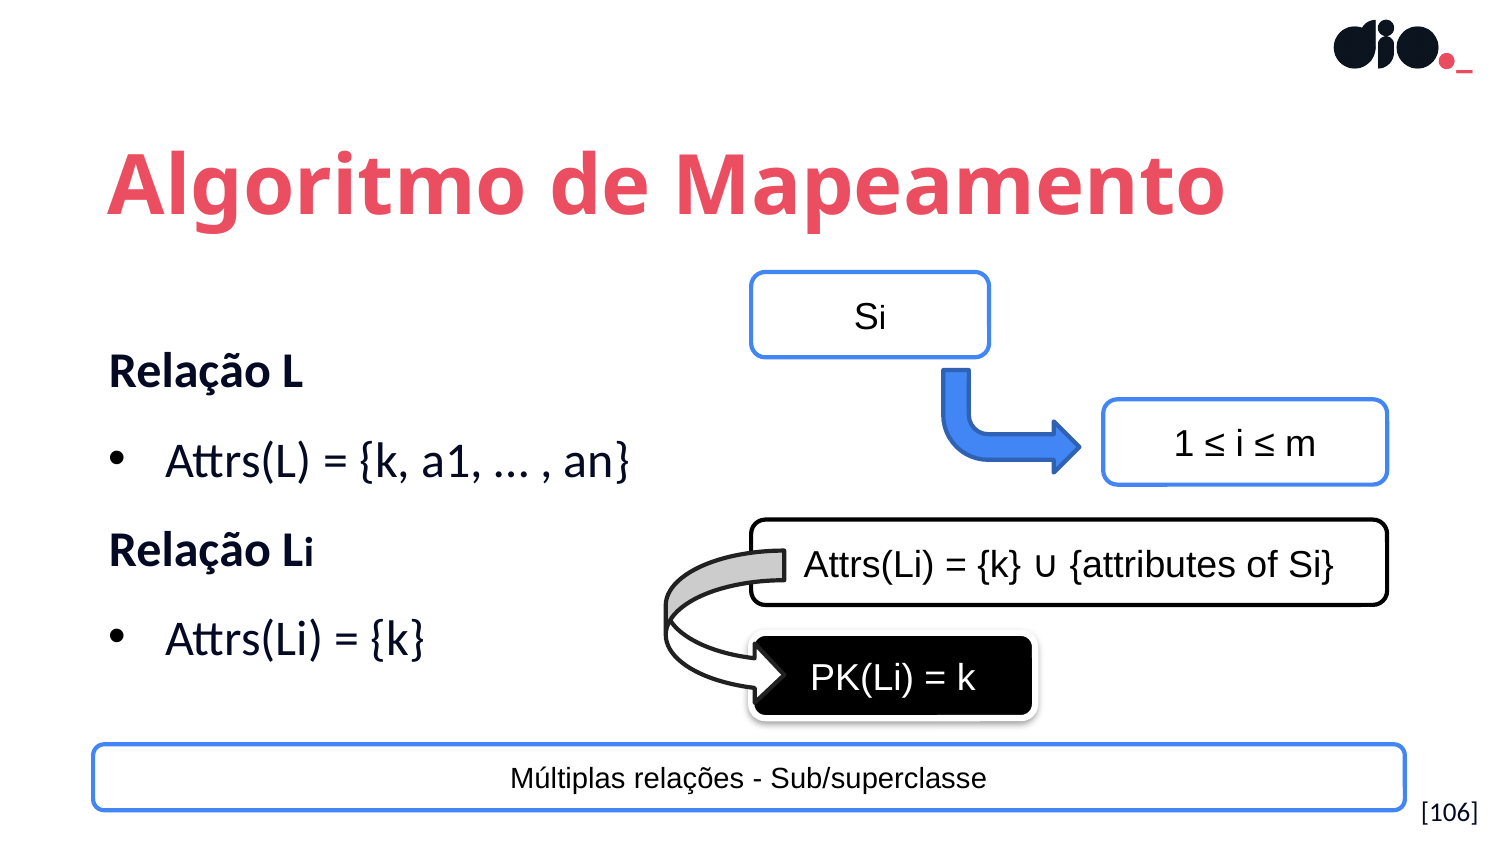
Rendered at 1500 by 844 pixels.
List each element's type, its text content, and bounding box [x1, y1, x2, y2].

text_box 1 ≤ i ≤ m [1101, 397, 1390, 487]
slide_number [106] [1403, 779, 1494, 844]
text_box PK(Li) = k [748, 629, 1039, 722]
text_box [941, 367, 1082, 475]
text_box Múltiplas relações - Sub/superclasse [91, 742, 1407, 813]
text_box Algoritmo de Mapeamento [92, 104, 1265, 243]
text_box [668, 553, 782, 618]
text_box Relação L Attrs(L) = {k, a1, … , an} Relação Li Attrs(Li) = {k} [94, 271, 680, 724]
text_box Si [749, 269, 992, 360]
text_box [663, 548, 787, 705]
picture [1333, 19, 1473, 74]
text_box Attrs(Li) = {k} ∪ {attributes of Si} [749, 517, 1390, 608]
